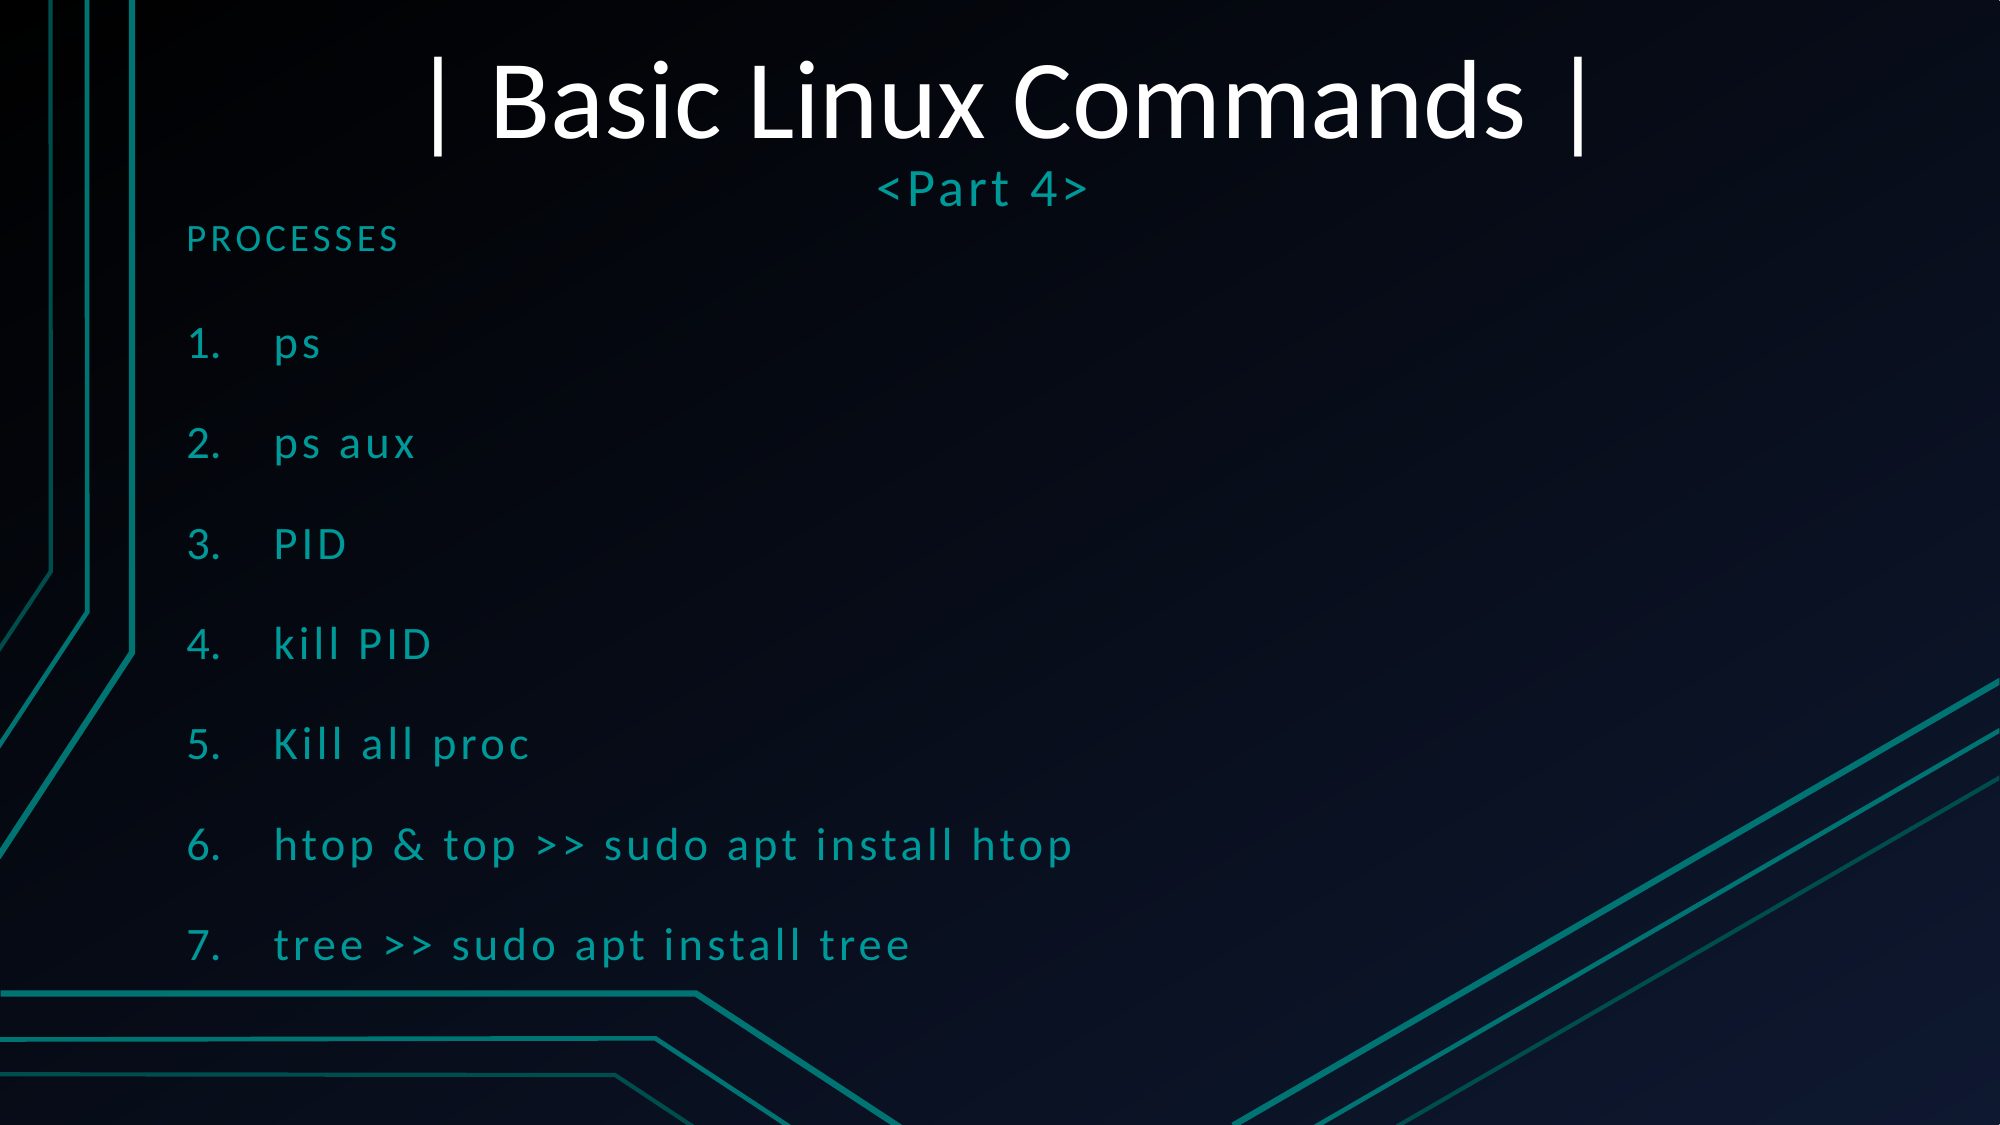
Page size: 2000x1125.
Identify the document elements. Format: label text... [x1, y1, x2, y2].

subtitle <Part 4> PROCESSES ps ps aux PID kill PID Kill all proc htop & top >> sudo apt install htop tree >> sudo apt install tree [166, 149, 1800, 988]
title | Basic Linux Commands | [266, 6, 1700, 149]
